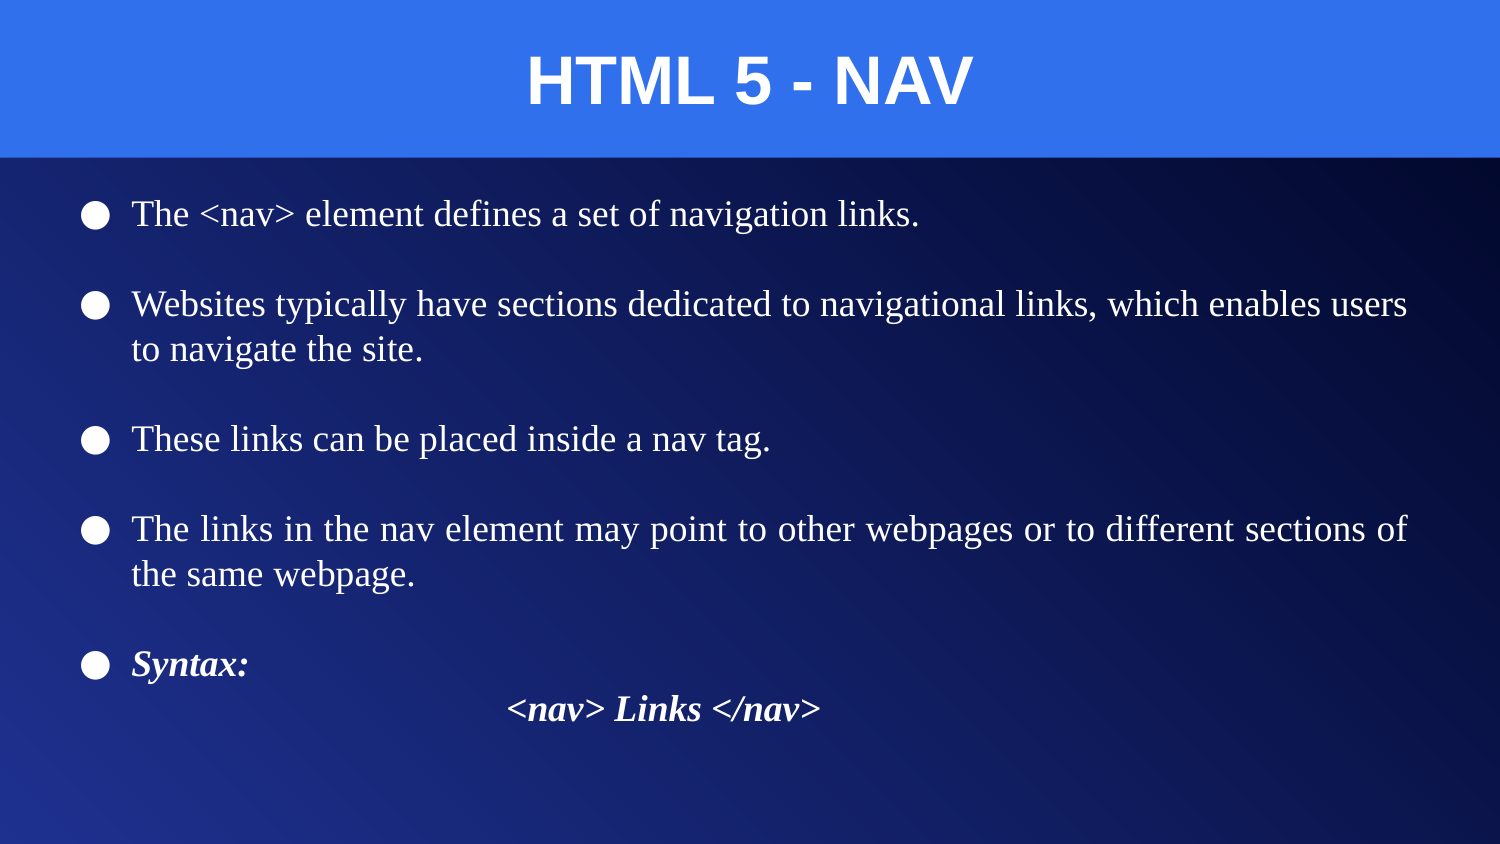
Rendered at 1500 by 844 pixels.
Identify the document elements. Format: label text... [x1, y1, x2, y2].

list The <nav> element defines a set of navigation links. Websites typically have sections dedicated to navigational links, which enables users to navigate the site. These links can be placed inside a nav tag. The links in the nav element may point to other webpages or to different sections of the same webpage. Syntax: <nav> Links </nav> [41, 173, 1425, 830]
text_box HTML 5 - NAV [0, 0, 1500, 158]
